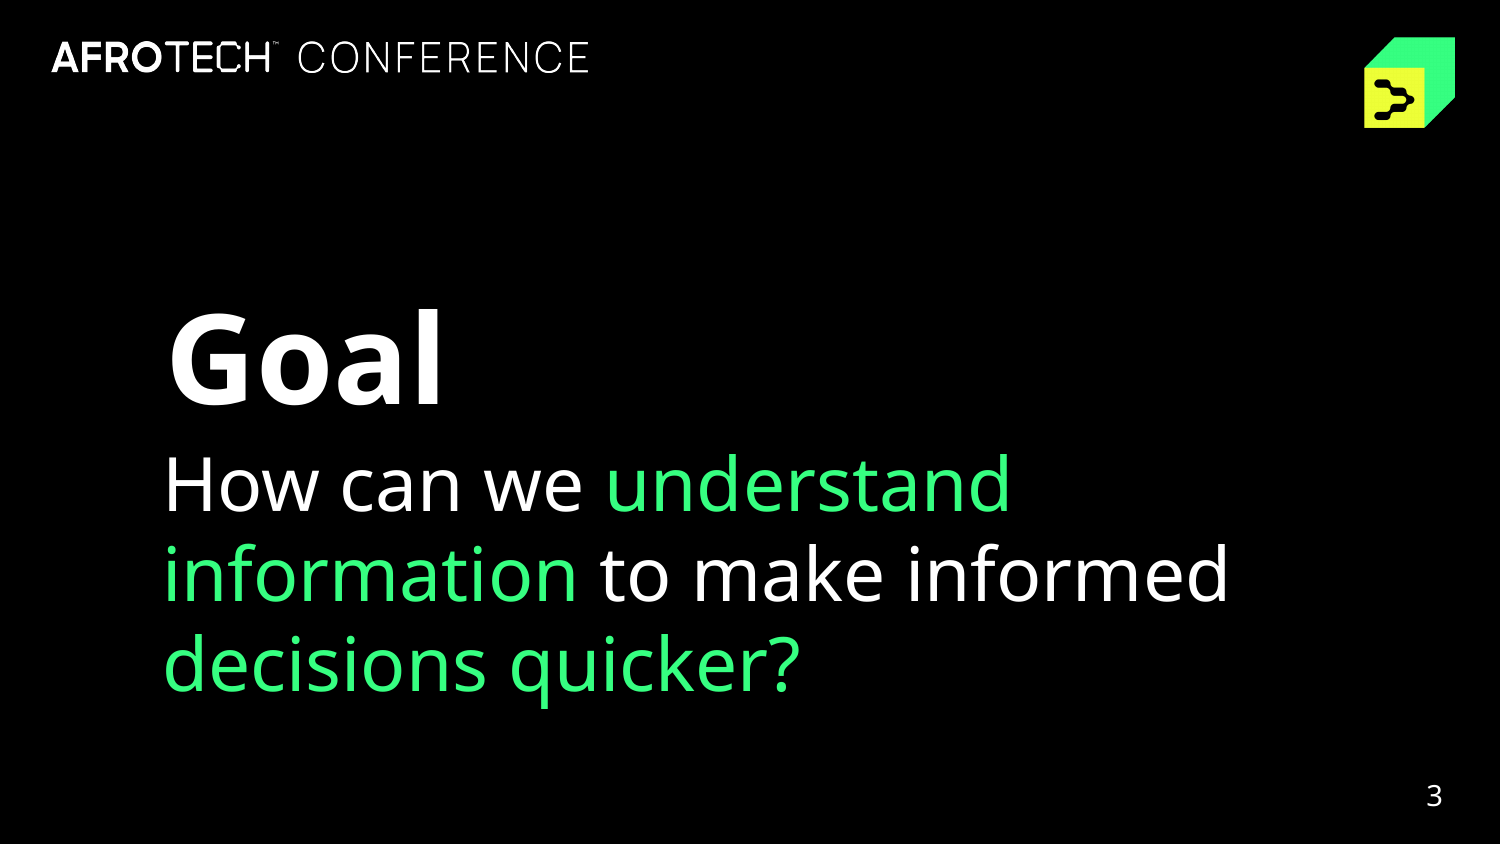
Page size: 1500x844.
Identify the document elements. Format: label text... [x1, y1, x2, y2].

picture [1364, 37, 1455, 128]
slide_number 3 [1389, 764, 1480, 830]
text_box How can we understand information to make informed decisions quicker? [150, 430, 1453, 762]
picture [51, 41, 588, 73]
text_box Goal [150, 214, 1368, 430]
